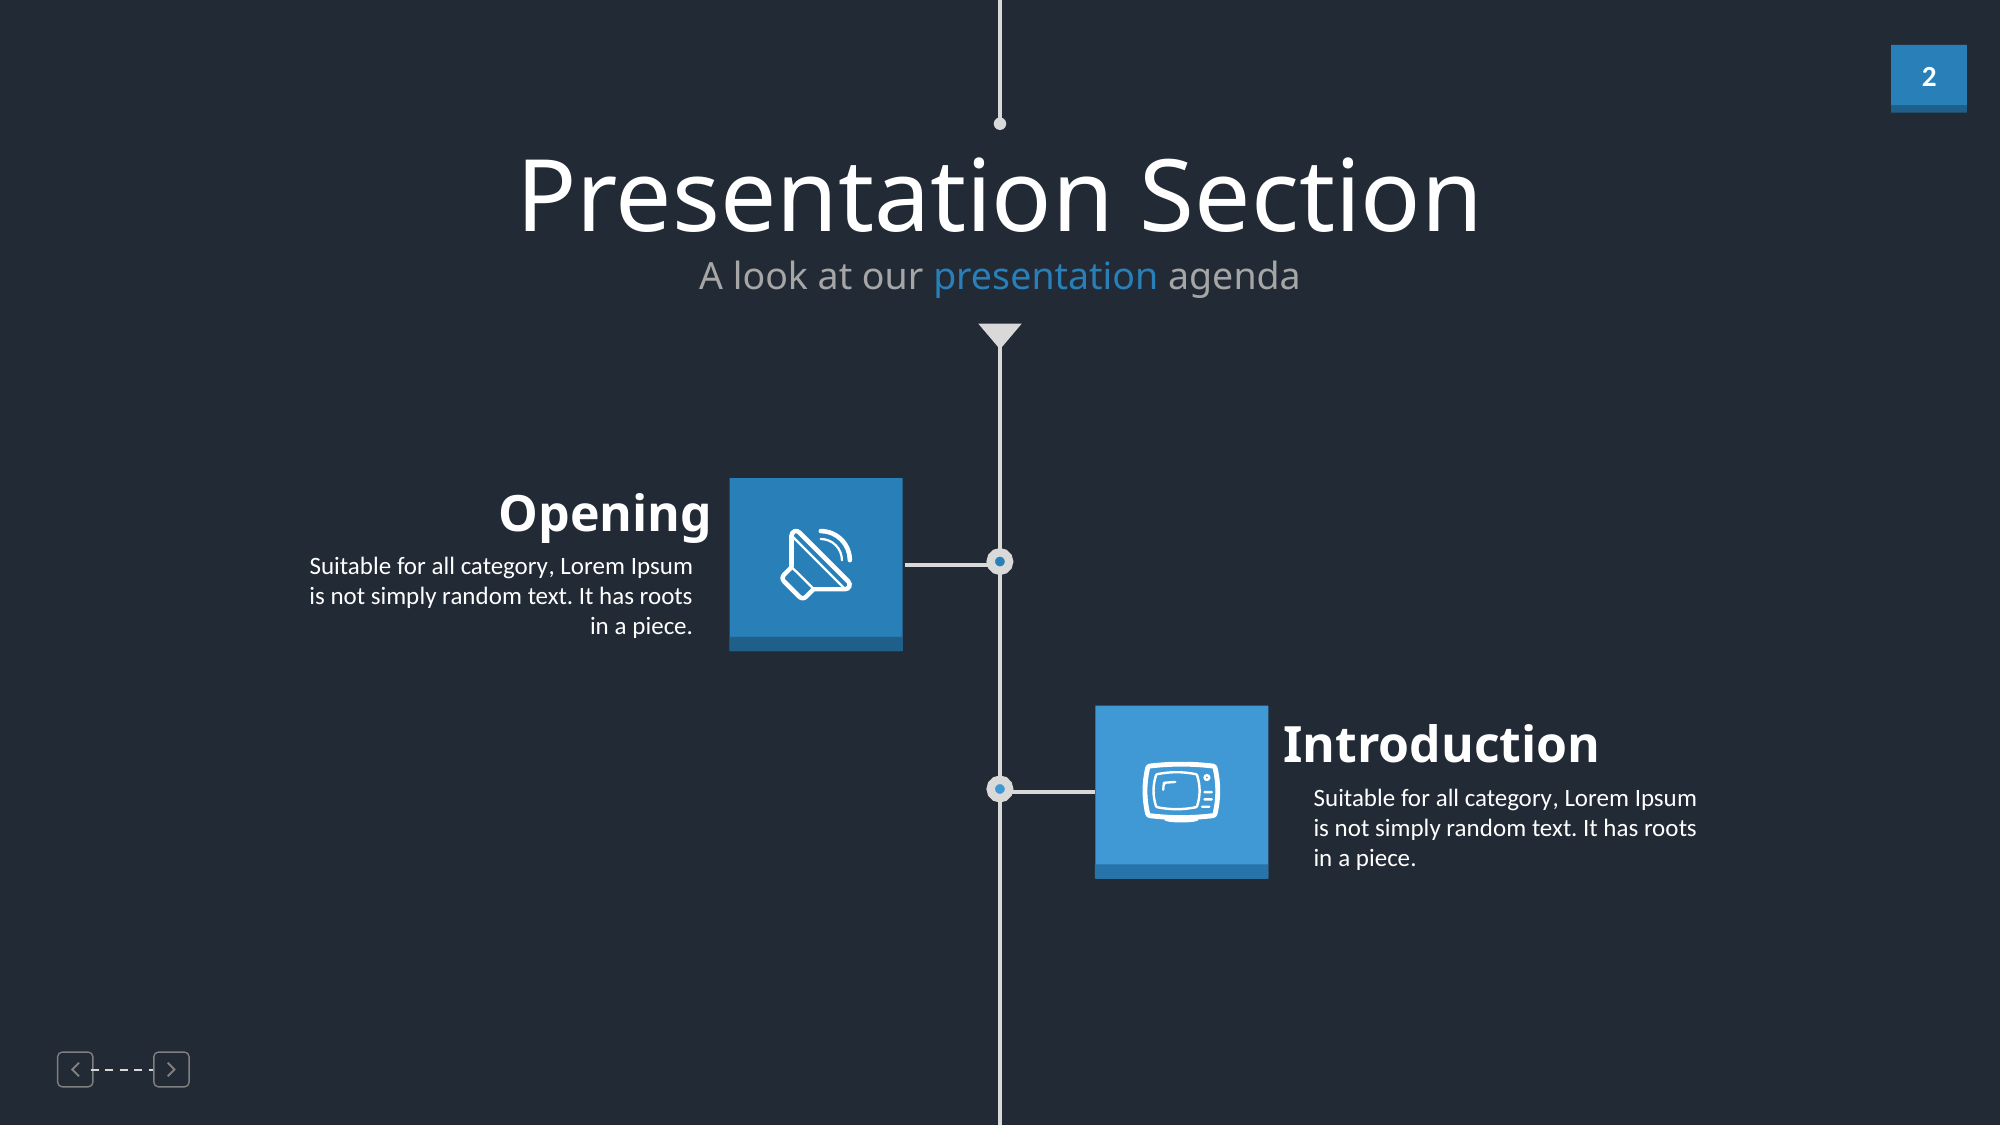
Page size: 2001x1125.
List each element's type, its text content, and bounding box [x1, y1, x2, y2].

text_box [976, 322, 1024, 350]
text_box Introduction [1268, 705, 1616, 781]
text_box A look at our presentation agenda [684, 259, 1316, 305]
text_box [989, 778, 1011, 799]
text_box Suitable for all category, Lorem Ipsum is not simply random text. It has roots in a piece. [278, 542, 708, 648]
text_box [779, 528, 853, 601]
text_box Suitable for all category, Lorem Ipsum is not simply random text. It has roots in a piece. [1298, 774, 1728, 879]
text_box [989, 551, 1011, 572]
text_box [729, 477, 904, 636]
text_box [1141, 761, 1222, 823]
text_box Presentation Section [501, 123, 1499, 259]
text_box [1094, 705, 1269, 863]
text_box Opening [484, 473, 728, 549]
text_box [1094, 863, 1269, 880]
text_box [729, 636, 904, 652]
